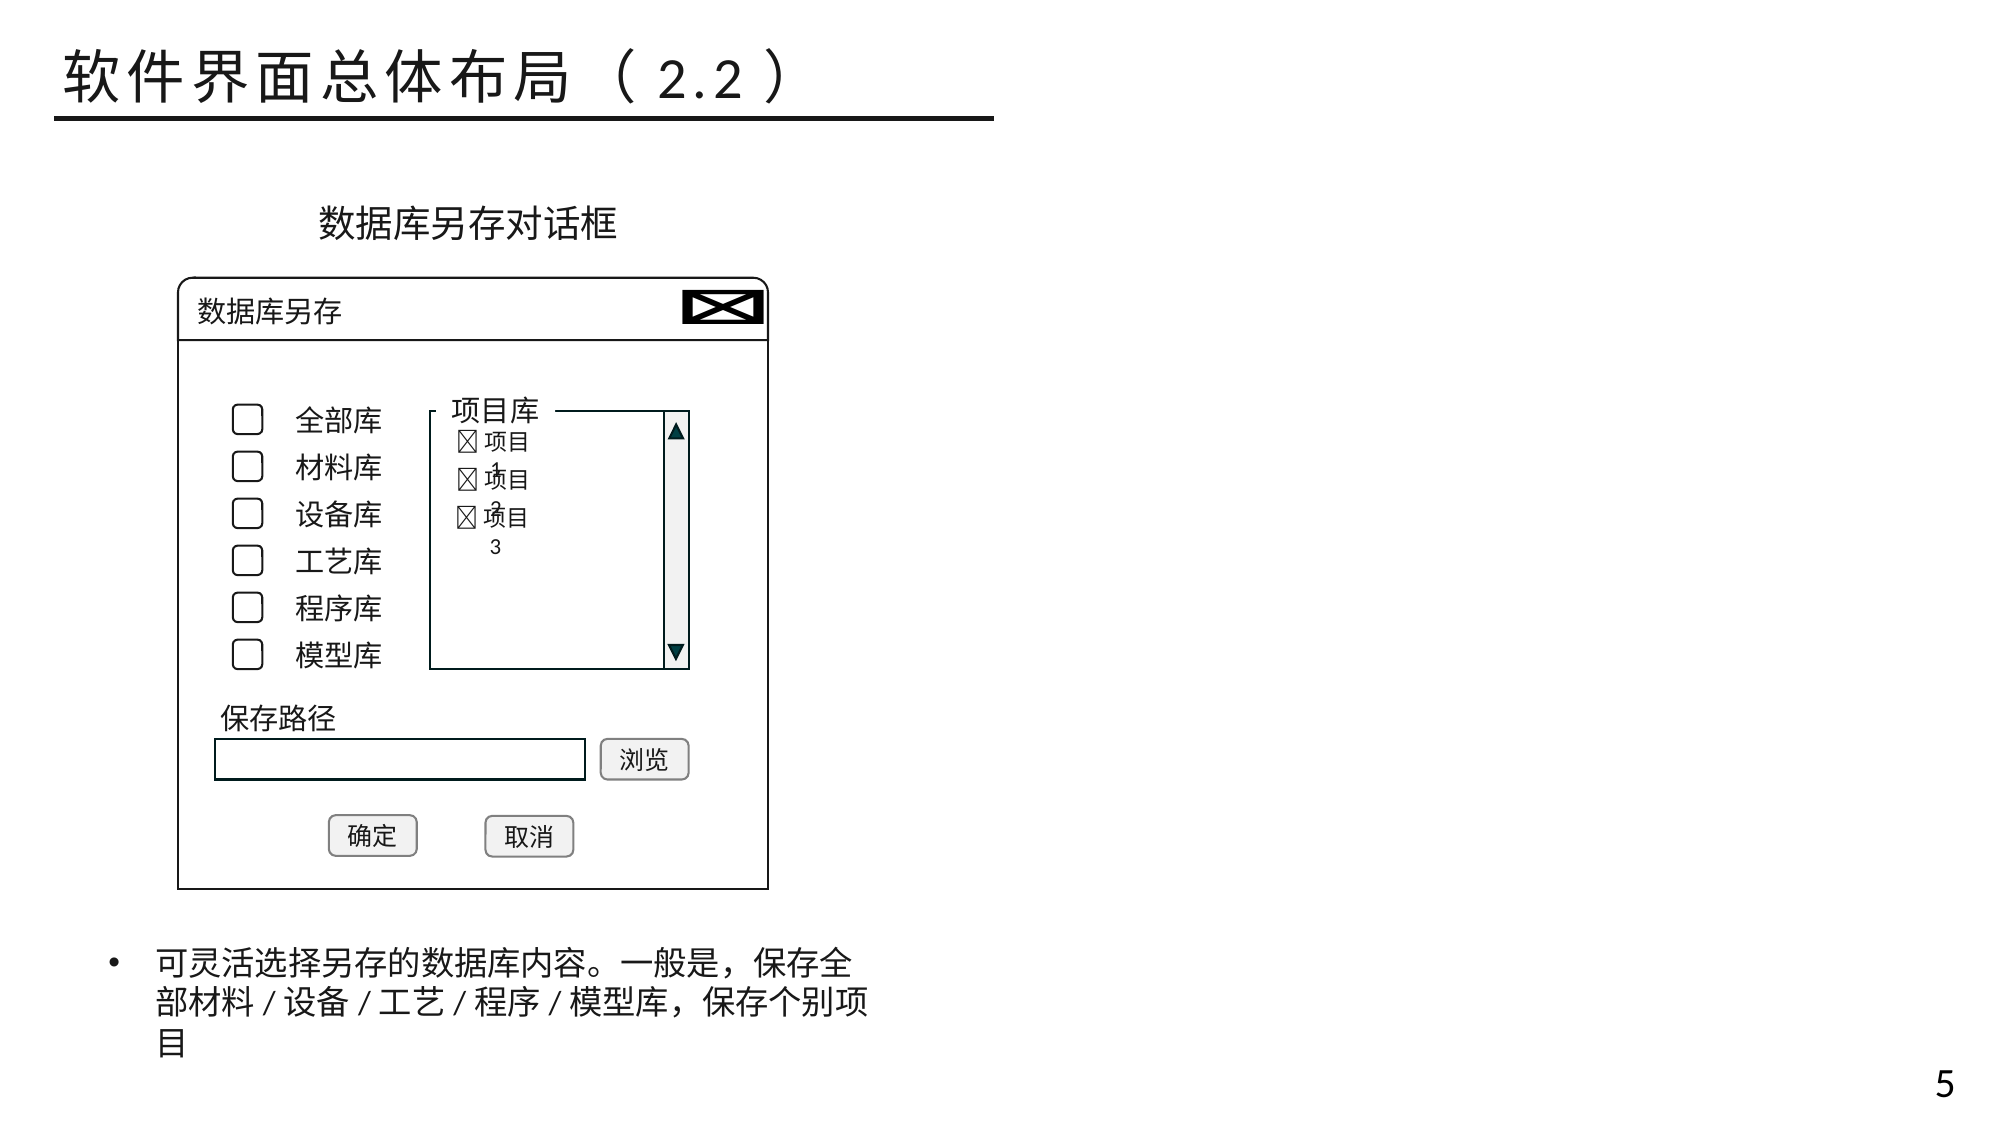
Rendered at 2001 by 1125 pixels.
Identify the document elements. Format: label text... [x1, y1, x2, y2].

text_box 5 [1919, 1047, 1993, 1113]
text_box [214, 738, 586, 781]
text_box 软件界面总体布局（2.2） [47, 32, 837, 118]
text_box [231, 450, 264, 483]
text_box 项目2 [435, 472, 557, 515]
text_box 数据库另存对话框 [303, 192, 643, 253]
text_box 程序库 [278, 587, 400, 629]
text_box 设备库 [278, 492, 400, 535]
text_box [231, 403, 264, 436]
text_box [667, 422, 685, 440]
text_box 工艺库 [278, 540, 400, 582]
text_box 项目1 [435, 434, 557, 472]
text_box [177, 339, 769, 890]
text_box [667, 643, 685, 662]
text_box 可灵活选择另存的数据库内容。一般是，保存全部材料/设备/工艺/程序/模型库，保存个别项目 [93, 934, 898, 1069]
text_box 浏览 [599, 737, 690, 781]
text_box [231, 544, 264, 577]
text_box 项目3 [435, 510, 556, 553]
text_box 项目库 [435, 388, 556, 431]
text_box 材料库 [278, 445, 400, 488]
text_box 数据库另存 [176, 276, 770, 342]
text_box [429, 410, 663, 670]
text_box 确定 [327, 814, 418, 857]
text_box 取消 [484, 814, 575, 858]
text_box 保存路径 [205, 693, 360, 743]
text_box 模型库 [278, 634, 400, 677]
text_box [231, 638, 264, 671]
text_box [231, 591, 264, 624]
text_box [231, 497, 264, 530]
text_box [663, 410, 690, 670]
text_box 全部库 [278, 398, 400, 441]
